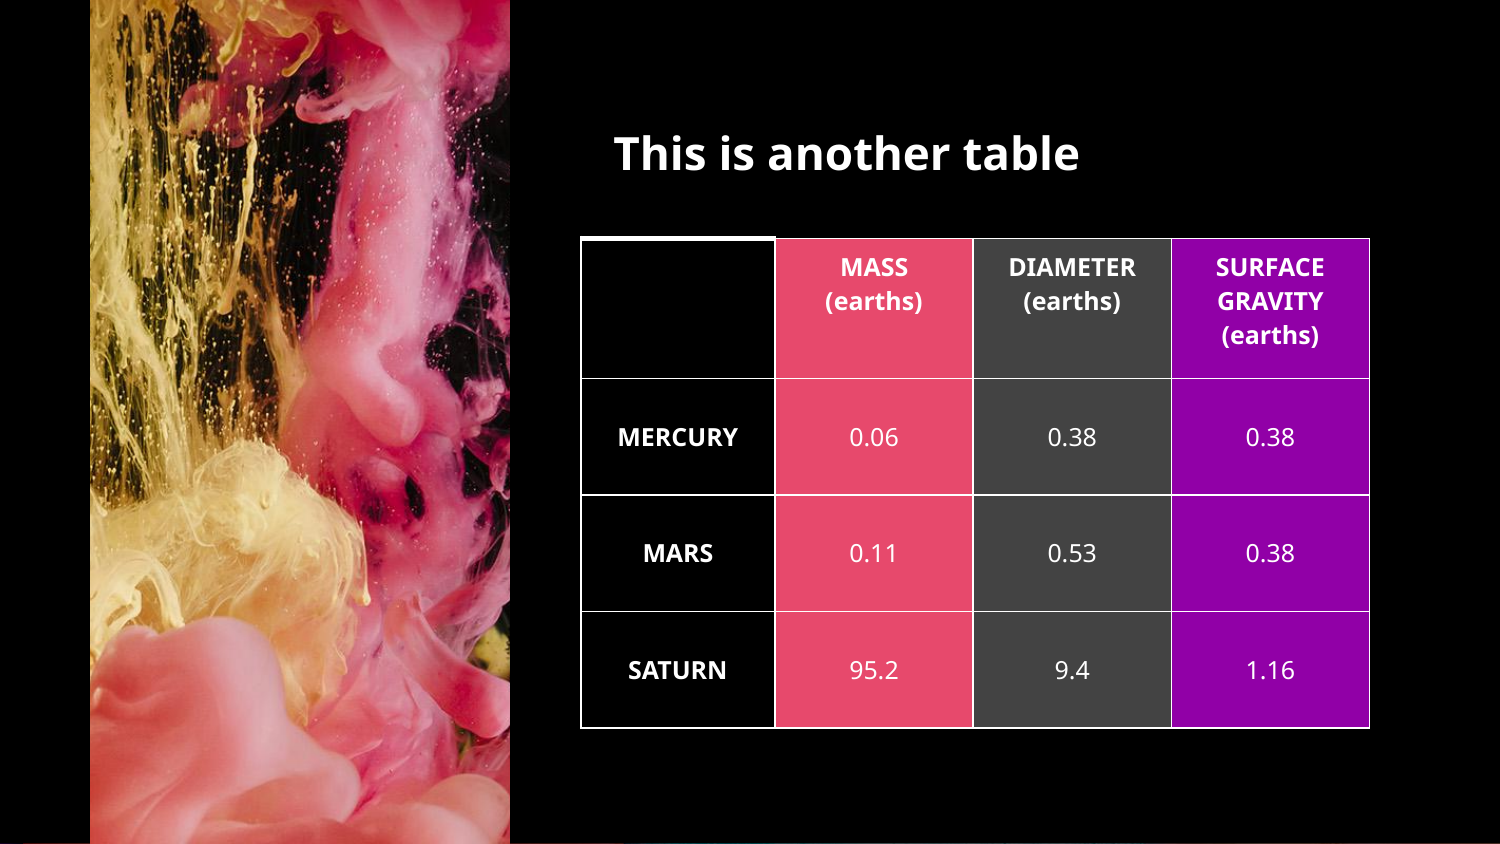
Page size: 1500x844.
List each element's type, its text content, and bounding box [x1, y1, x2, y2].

picture [90, 0, 510, 844]
table_cell 0.38 [974, 379, 1171, 494]
title This is another table [598, 110, 1428, 169]
table_header SURFACE GRAVITY (earths) [1172, 239, 1369, 378]
table_cell 1.16 [1172, 612, 1369, 727]
table_header DIAMETER (earths) [974, 239, 1171, 378]
table_header MASS (earths) [776, 239, 972, 378]
table_cell 0.06 [776, 379, 972, 494]
table_cell SATURN [582, 612, 774, 727]
table_cell MERCURY [582, 379, 774, 494]
table_cell MARS [582, 496, 774, 611]
table_header [582, 241, 774, 378]
table_cell 0.53 [974, 496, 1171, 611]
table_cell 0.11 [776, 496, 972, 611]
table_cell 0.38 [1172, 496, 1369, 611]
table_cell 9.4 [974, 612, 1171, 727]
table_cell 95.2 [776, 612, 972, 727]
table_cell 0.38 [1172, 379, 1369, 494]
